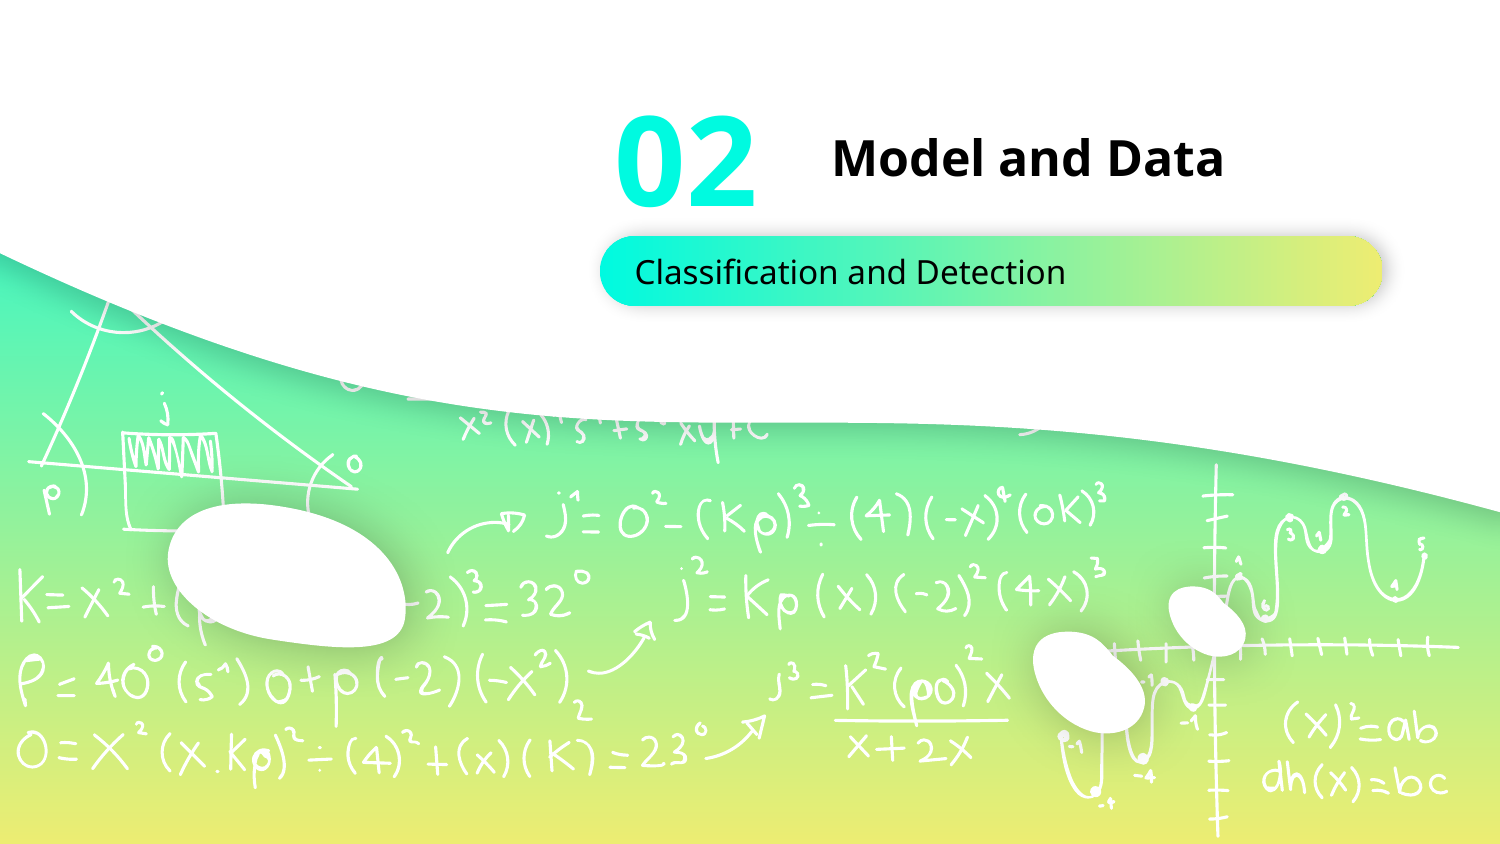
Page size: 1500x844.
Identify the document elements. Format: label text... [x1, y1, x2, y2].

title 02 [599, 87, 816, 226]
text_box [1033, 631, 1145, 734]
text_box [1168, 586, 1246, 657]
text_box [599, 236, 1383, 306]
title Model and Data [816, 87, 1407, 226]
subtitle Classification and Detection [619, 244, 1363, 298]
text_box [167, 503, 406, 648]
